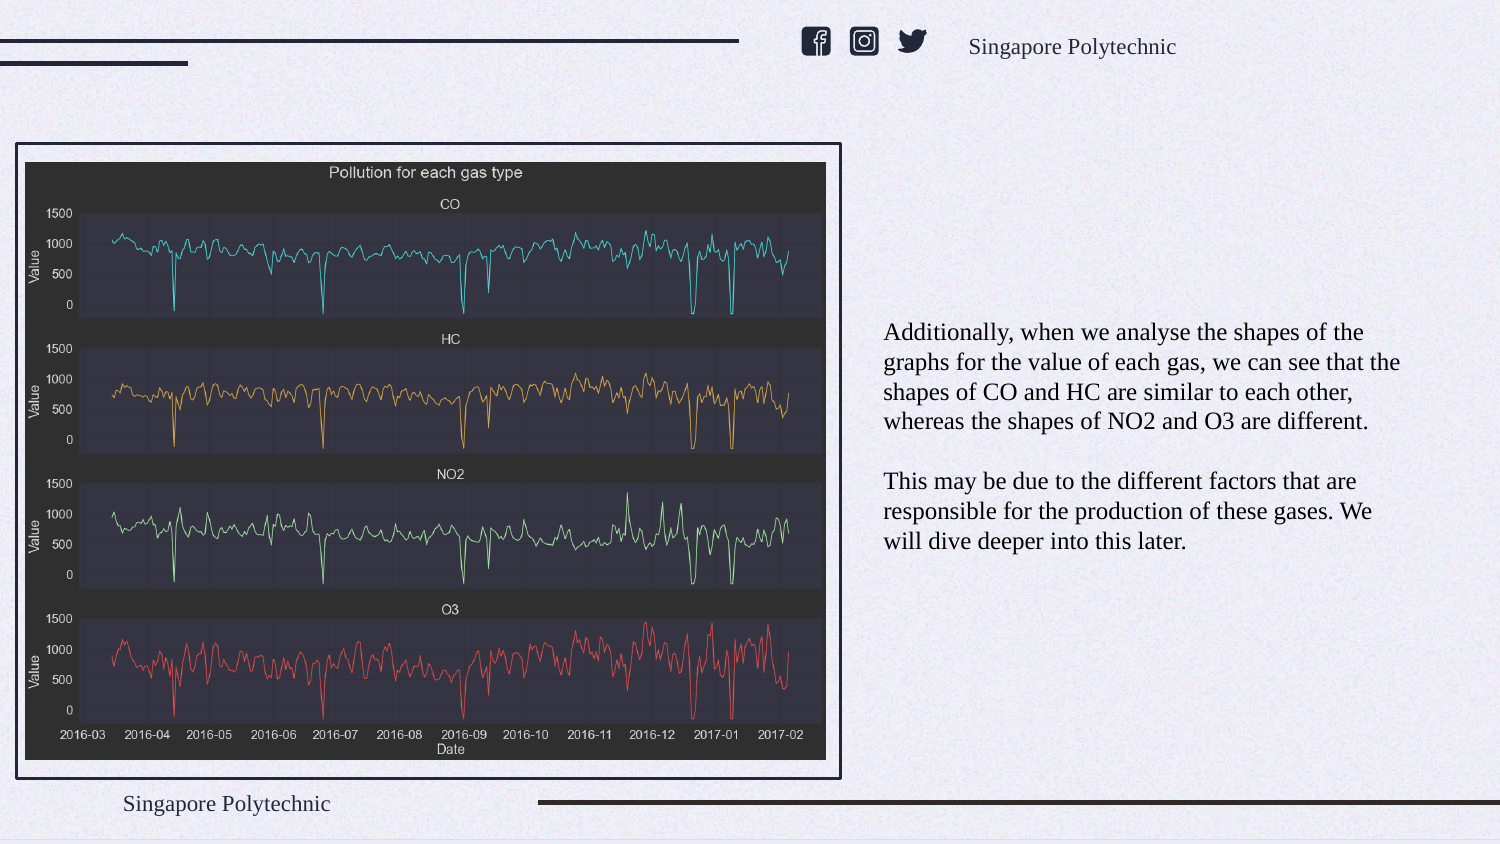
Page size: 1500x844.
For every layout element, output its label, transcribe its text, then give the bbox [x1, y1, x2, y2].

text_box Additionally, when we analyse the shapes of the graphs for the value of each gas, we can see that the shapes of CO and HC are similar to each other, whereas the shapes of NO2 and O3 are different. This may be due to the different factors that are responsible for the production of these gases. We will dive deeper into this later. [868, 307, 1432, 588]
text_box [16, 143, 841, 779]
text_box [801, 26, 928, 56]
text_box Singapore Polytechnic [953, 21, 1394, 70]
picture [0, 0, 1500, 844]
picture [25, 162, 826, 760]
text_box Singapore Polytechnic [108, 778, 548, 827]
